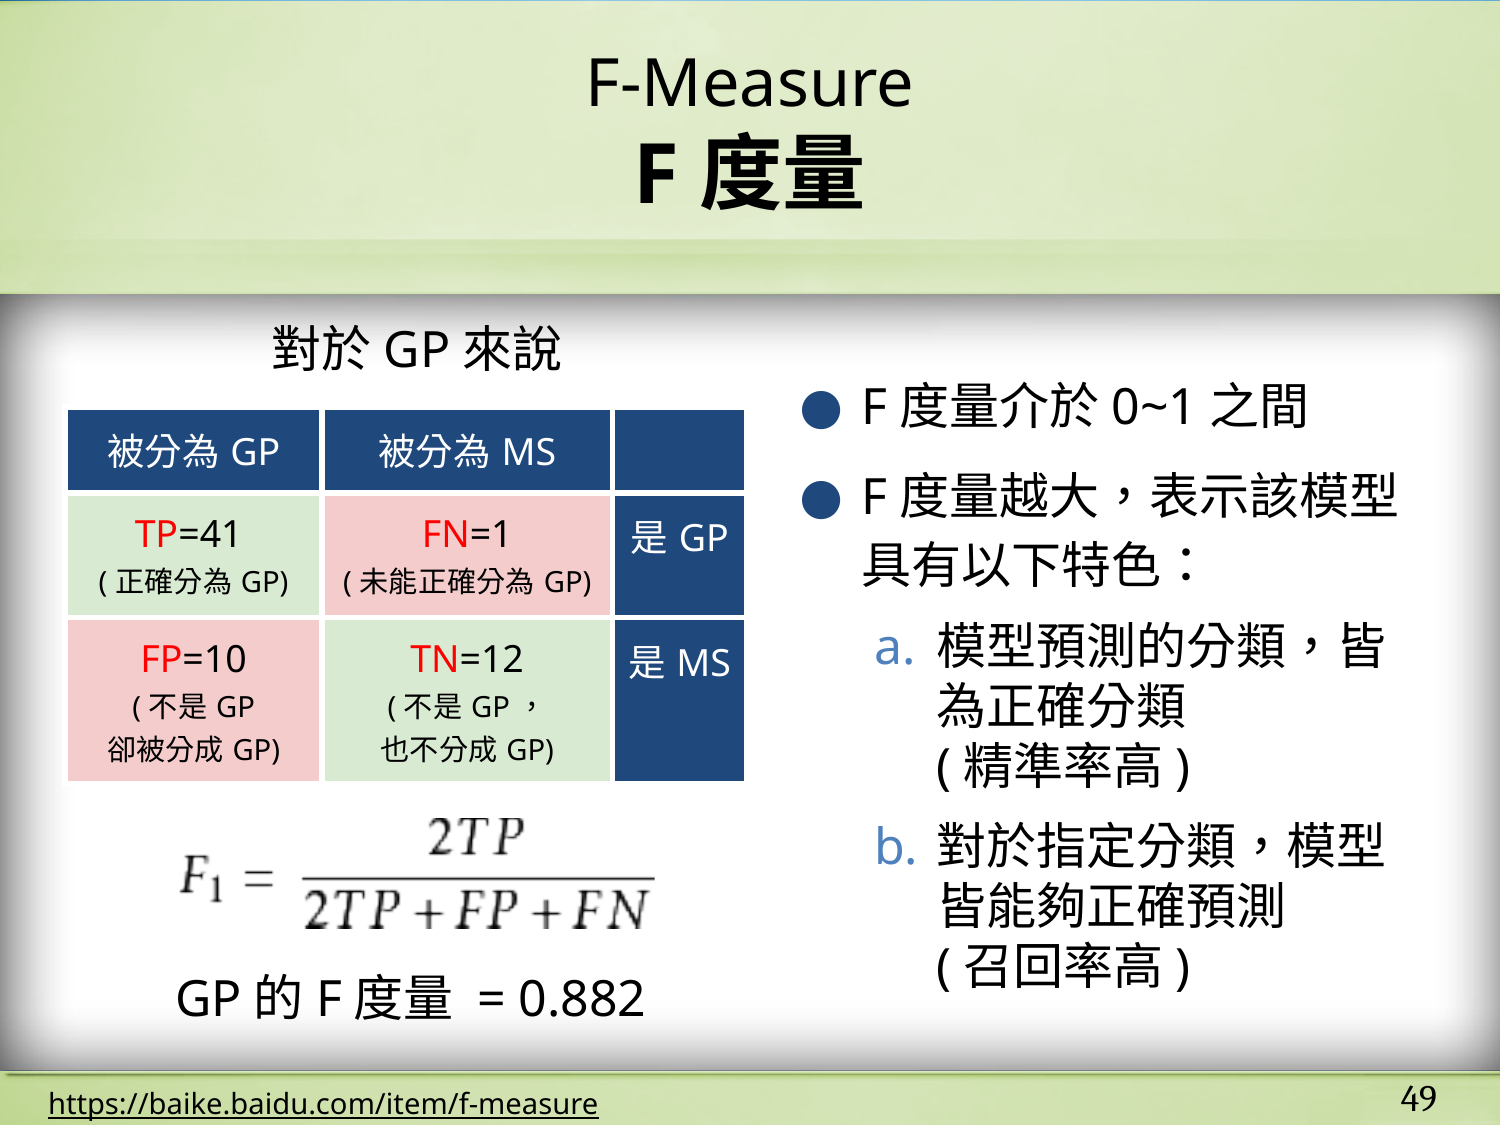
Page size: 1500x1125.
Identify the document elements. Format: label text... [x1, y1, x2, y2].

table_cell FP=10 (不是GP 卻被分成GP) [68, 620, 319, 781]
table_cell FN=1 (未能正確分為GP) [325, 496, 610, 615]
table_cell TN=12 (不是GP， 也不分成GP) [325, 620, 610, 781]
table_header [615, 410, 744, 490]
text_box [179, 817, 655, 930]
table_header 被分為GP [68, 410, 319, 490]
table_header 被分為MS [325, 410, 610, 490]
table_cell 是GP [615, 496, 744, 615]
slide_number ‹#› [1350, 1074, 1488, 1118]
list 對於GP來說 [87, 293, 747, 404]
picture [0, 0, 1500, 1125]
table_cell TP=41 (正確分為GP) [68, 496, 319, 615]
table_cell 是MS [615, 620, 744, 781]
title F-Measure F度量 [78, 27, 1422, 232]
subtitle https://baike.baidu.com/item/f-measure [3, 1080, 1325, 1125]
list F度量介於0~1之間 F度量越大，表示該模型具有以下特色： 模型預測的分類，皆為正確分類 (精準率高) 對於指定分類，模型皆能夠正確預測 (召回率高) [771, 293, 1432, 1067]
list GP的F度量 = 0.882 [87, 942, 747, 1067]
